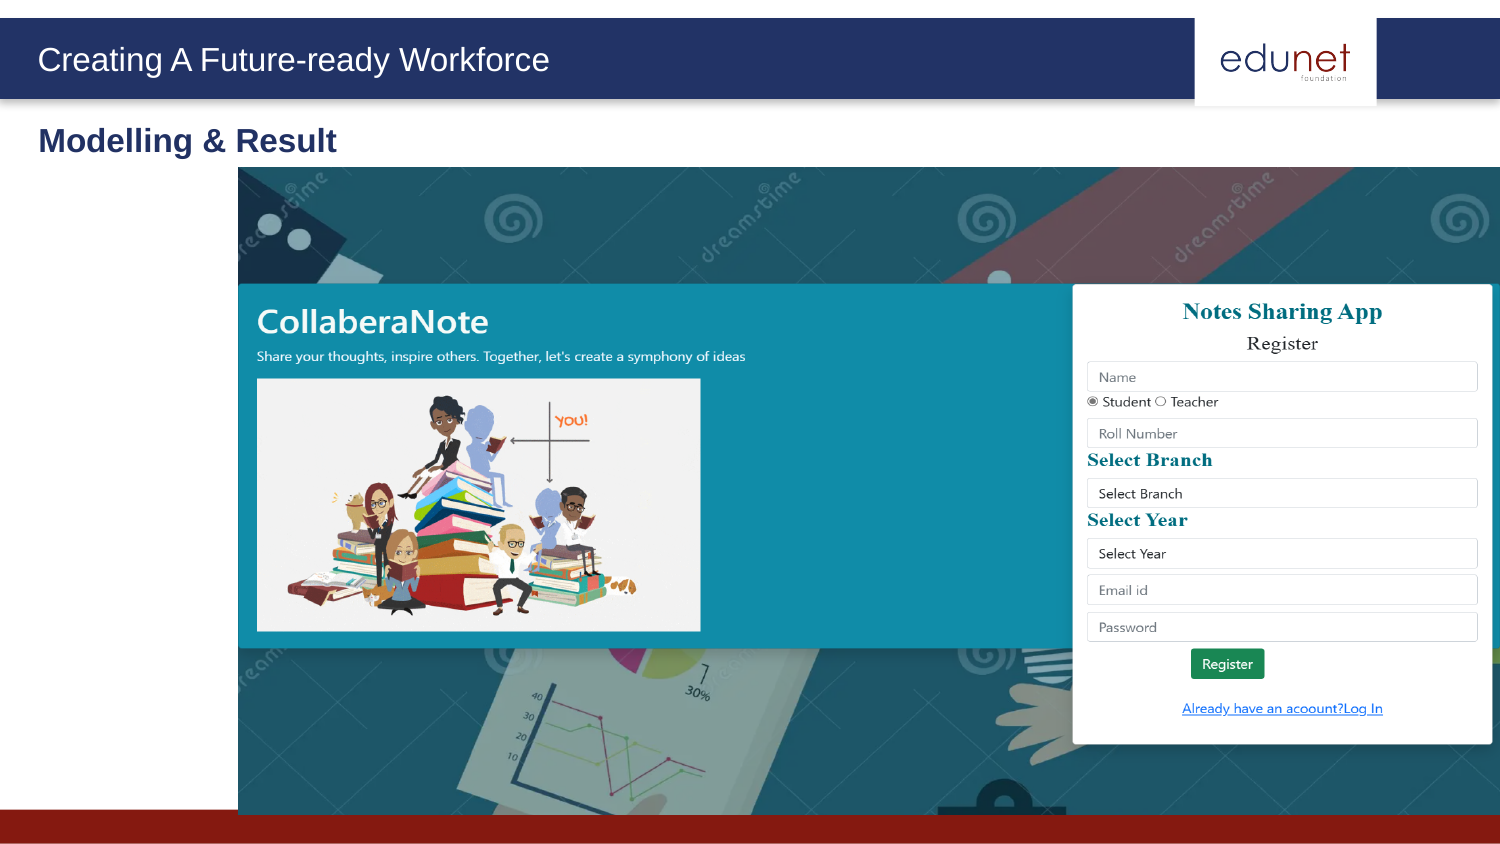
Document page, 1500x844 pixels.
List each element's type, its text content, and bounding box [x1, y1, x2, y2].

picture [238, 167, 1500, 816]
text_box Modelling & Result [23, 112, 750, 167]
picture [1215, 38, 1356, 86]
